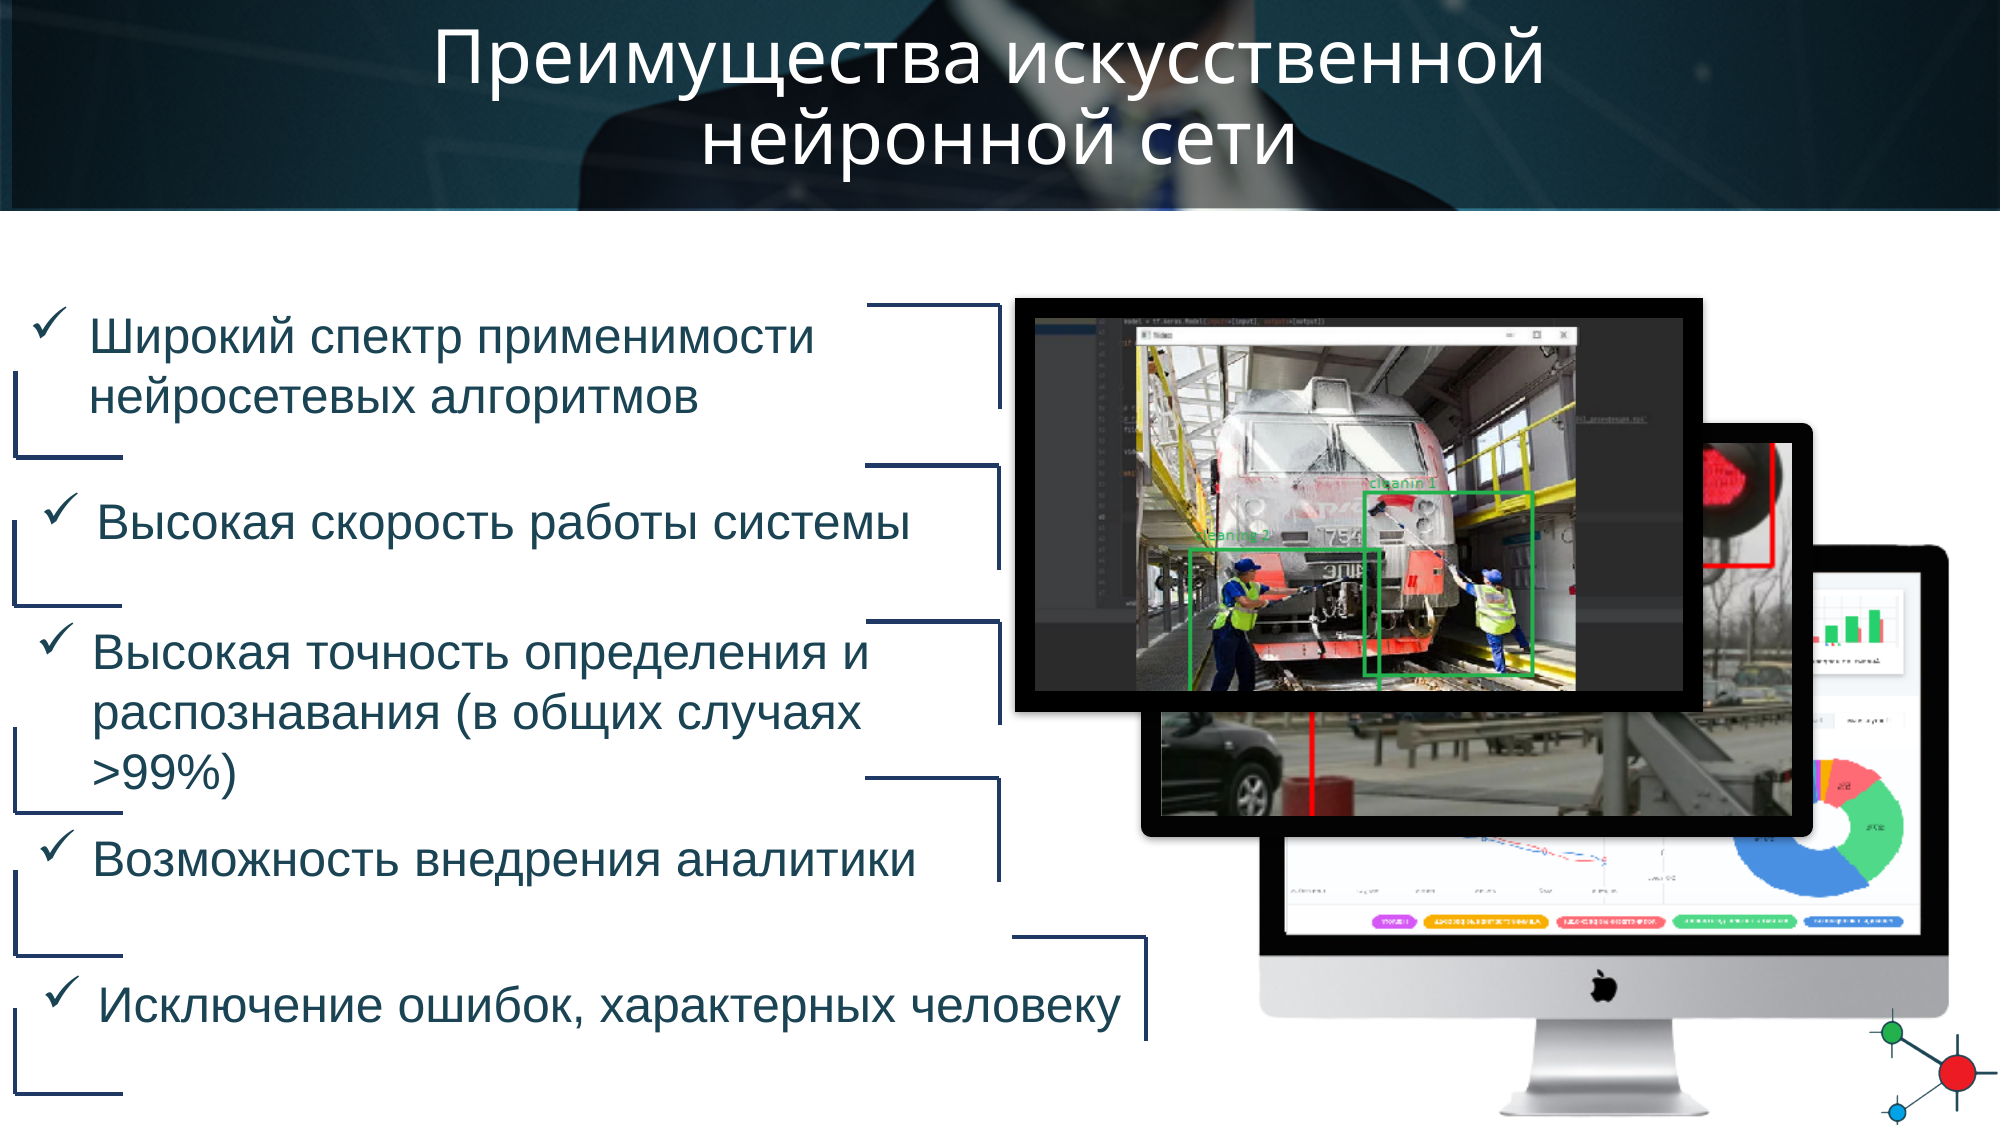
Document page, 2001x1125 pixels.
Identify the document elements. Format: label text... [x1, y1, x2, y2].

text_box Широкий спектр применимости нейросетевых алгоритмов [0, 296, 1014, 432]
picture [1035, 318, 2000, 1125]
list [0, 0, 2000, 211]
text_box Возможность внедрения аналитики [0, 819, 933, 894]
text_box Высокая точность определения и распознавания (в общих случаях >99%) [0, 611, 1020, 807]
text_box Высокая скорость работы системы [0, 482, 927, 557]
text_box Исключение ошибок, характерных человеку [0, 965, 1137, 1040]
